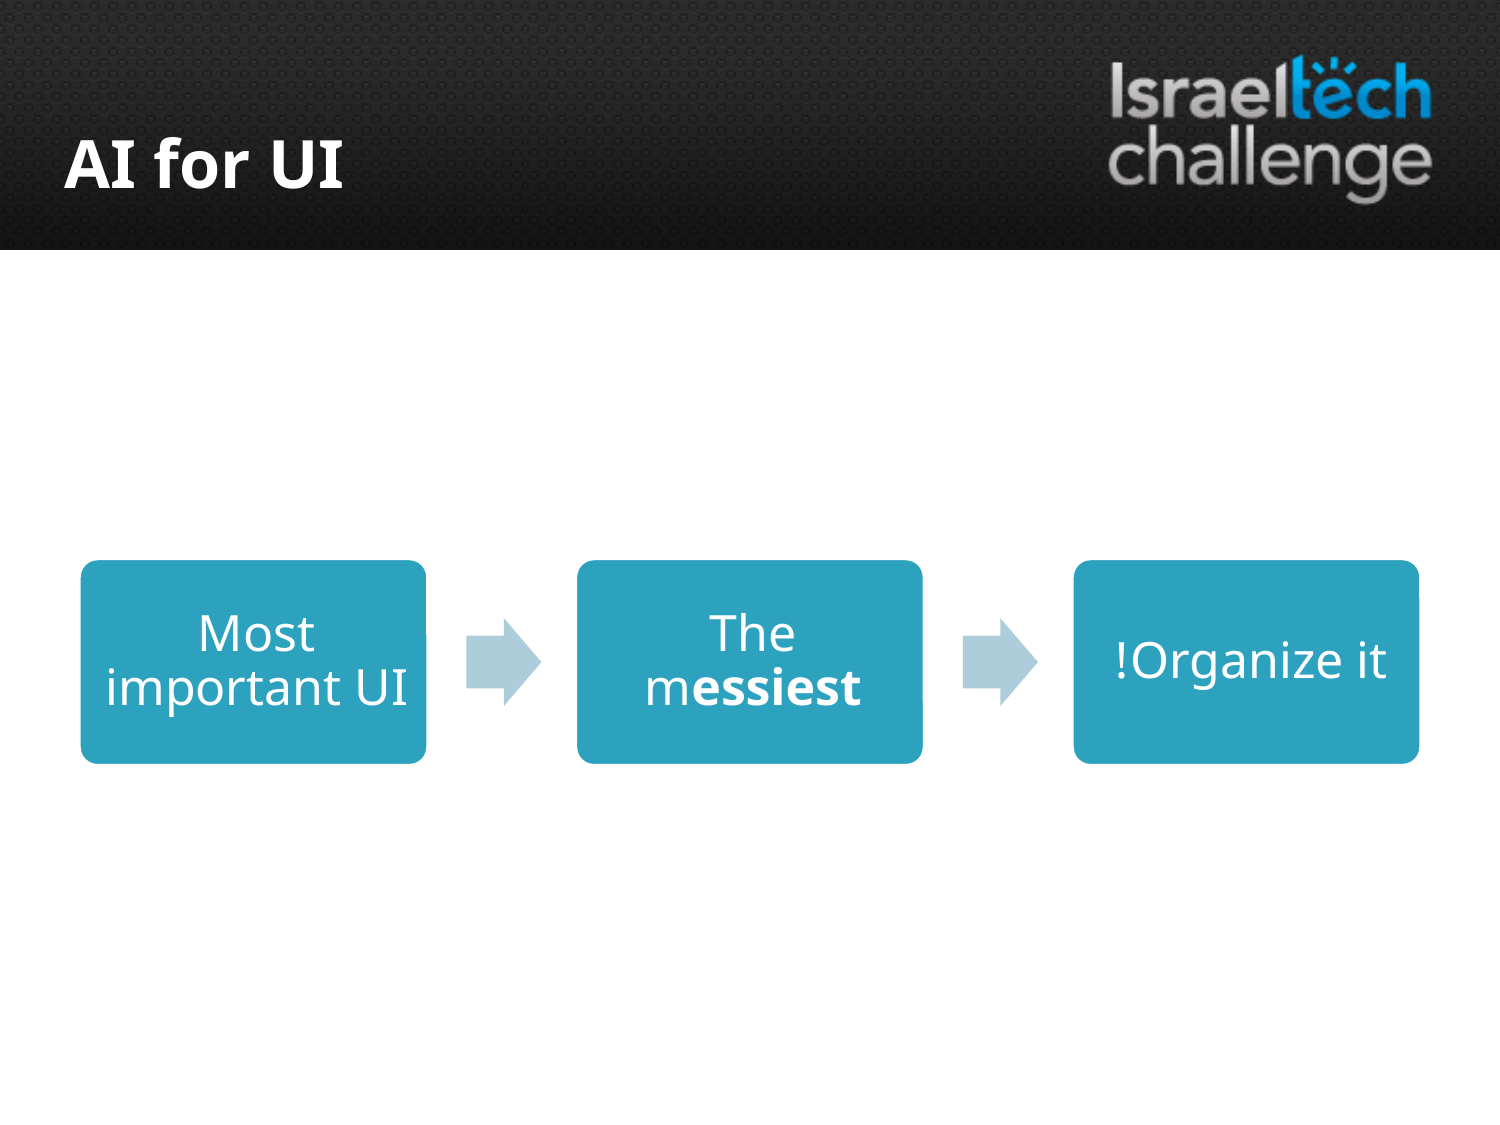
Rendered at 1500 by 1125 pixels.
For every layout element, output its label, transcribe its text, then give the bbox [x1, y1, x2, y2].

picture [0, 0, 1500, 250]
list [74, 290, 1426, 1034]
title AI for UI [50, 55, 1104, 210]
